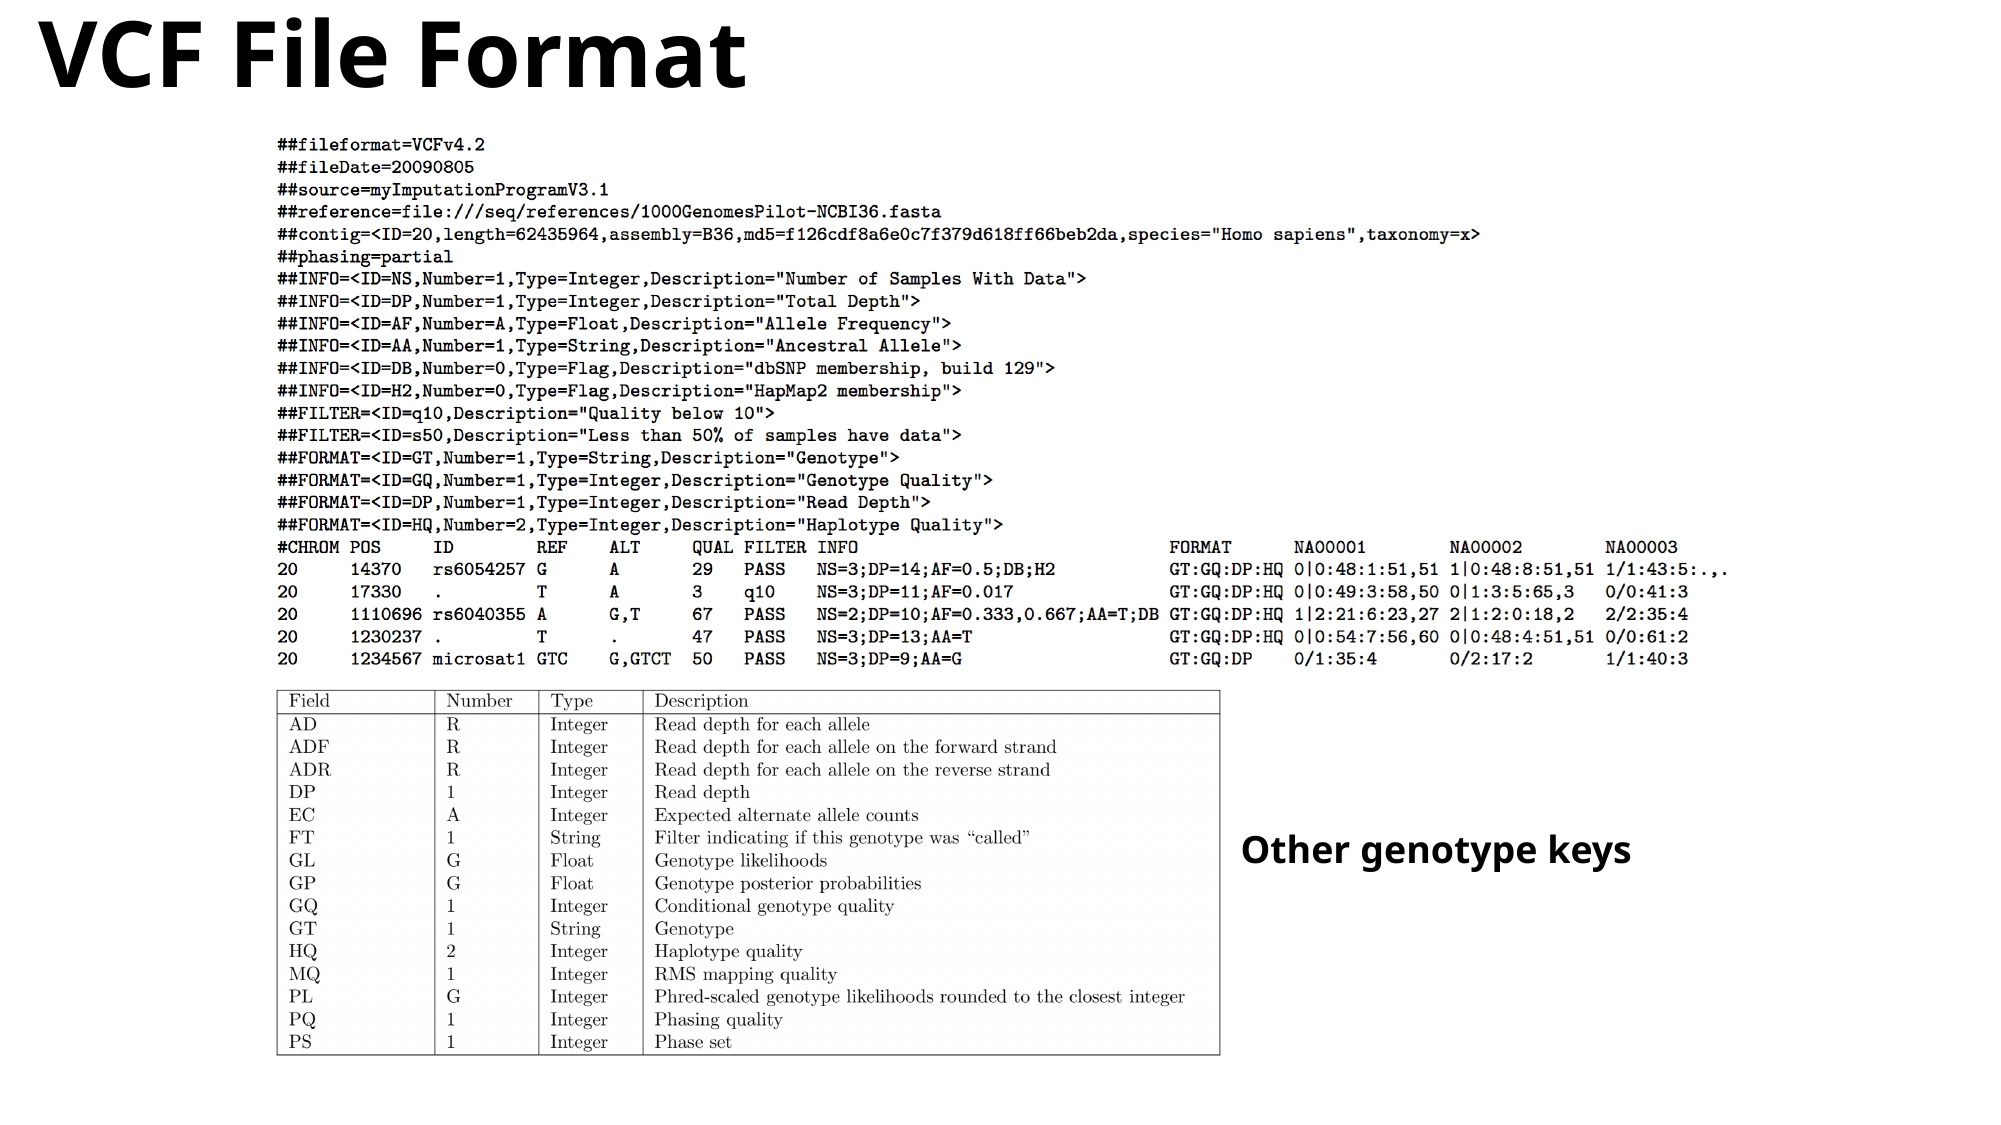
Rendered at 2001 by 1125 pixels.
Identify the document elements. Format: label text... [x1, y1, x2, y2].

text_box Other genotype keys [1234, 820, 1639, 878]
picture [268, 689, 1229, 1059]
title VCF File Format [23, 0, 1374, 121]
picture [270, 133, 1730, 674]
